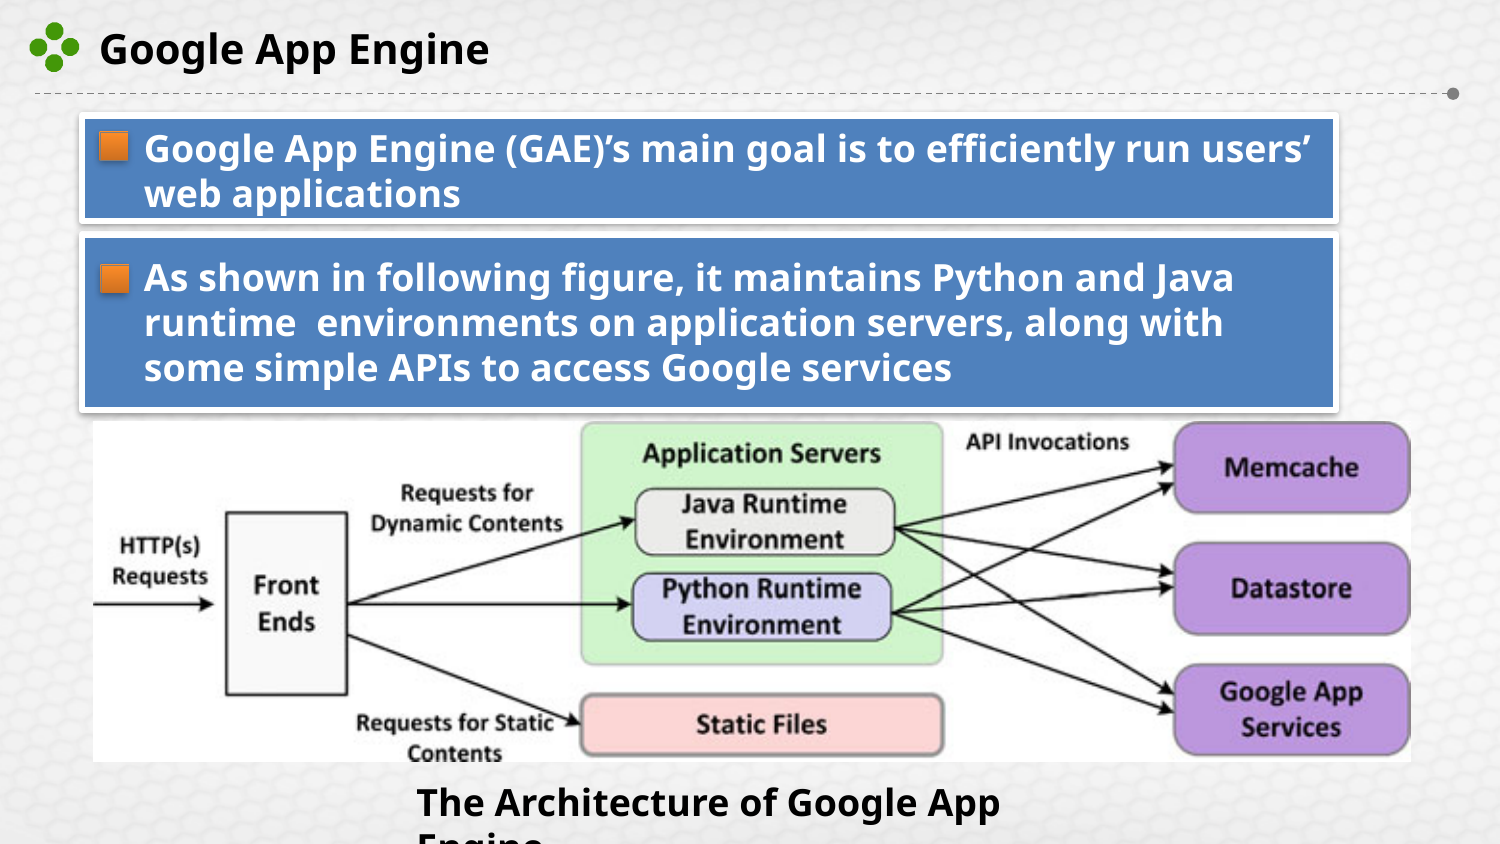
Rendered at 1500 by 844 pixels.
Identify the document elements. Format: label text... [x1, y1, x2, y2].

text_box [100, 264, 129, 293]
text_box [82, 234, 1336, 411]
text_box [99, 131, 128, 161]
title Google App Engine [83, 15, 1463, 172]
text_box [82, 115, 128, 221]
picture [0, 0, 1500, 844]
text_box Google App Engine (GAE)’s main goal is to efficiently run users’ web applications [128, 117, 1336, 223]
text_box As shown in following figure, it maintains Python and Java runtime environments on application servers, along with some simple APIs to access Google services [128, 246, 1348, 396]
text_box The Architecture of Google App Engine [401, 771, 1147, 844]
